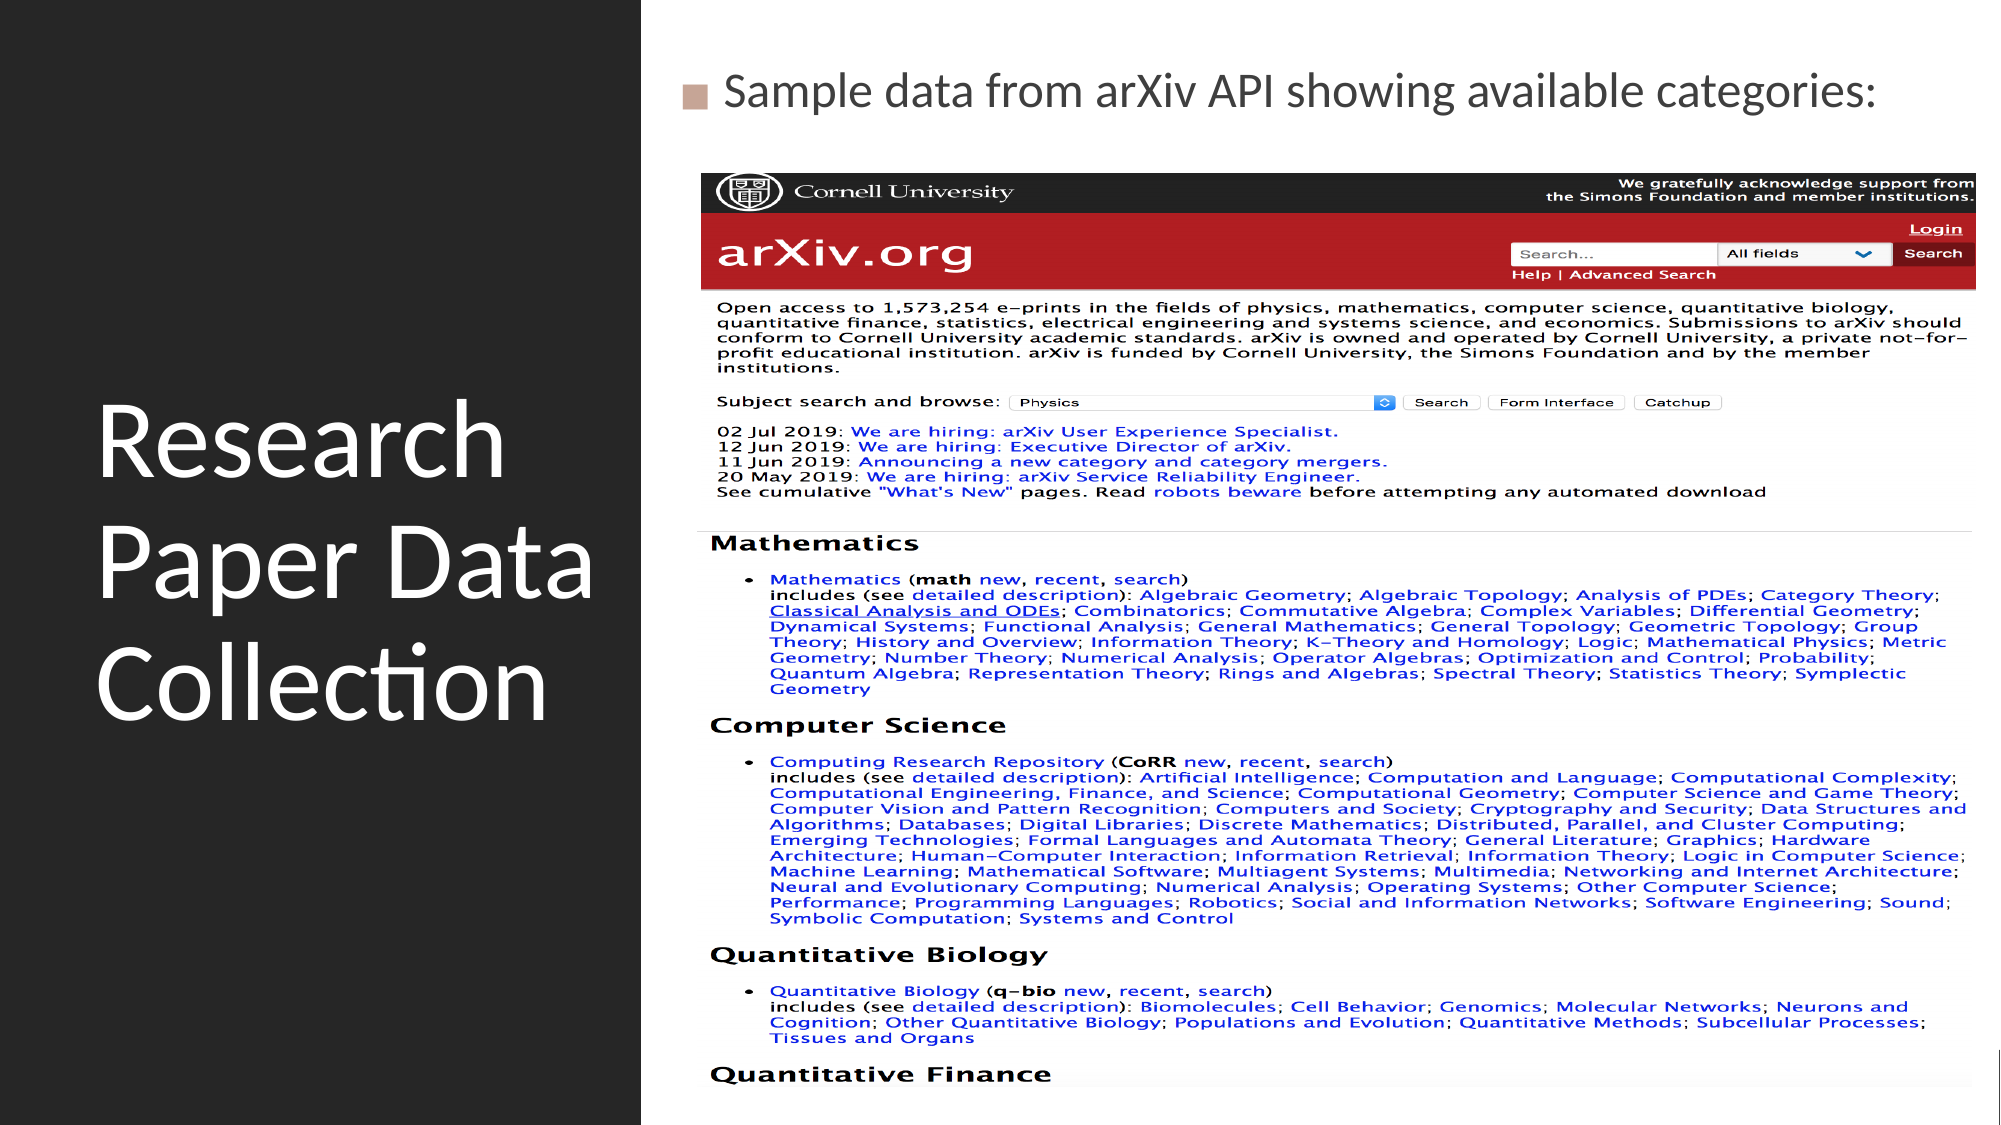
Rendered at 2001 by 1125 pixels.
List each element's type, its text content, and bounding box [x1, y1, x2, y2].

list Sample data from arXiv API showing available categories: [678, 38, 1953, 617]
text_box [0, 0, 641, 1125]
picture [696, 529, 1972, 1087]
title Research Paper Data Collection [80, 99, 679, 1026]
picture [701, 173, 1977, 509]
text_box [641, 0, 2000, 1125]
